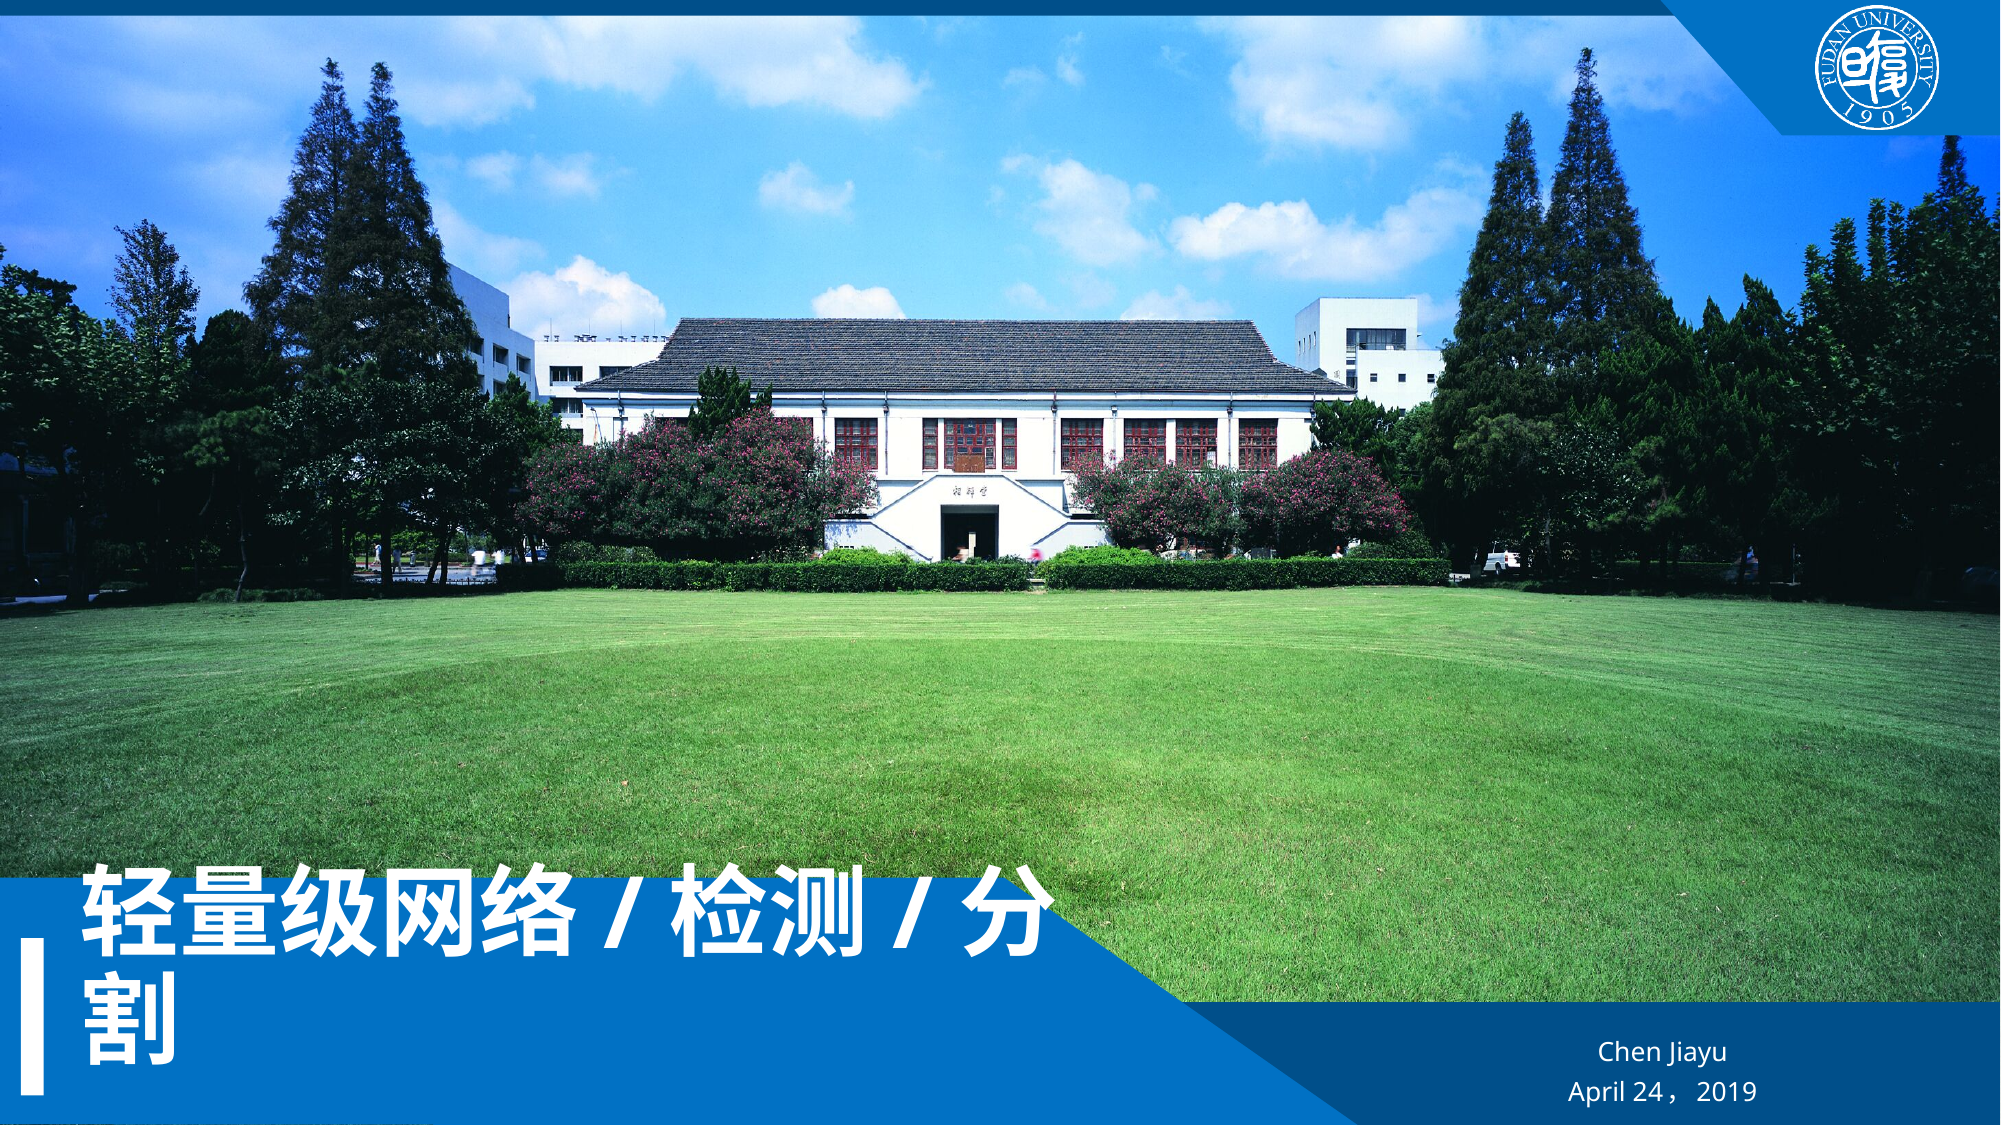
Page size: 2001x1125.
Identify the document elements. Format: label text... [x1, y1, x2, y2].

subtitle Chen Jiayu April 24，2019 [1337, 1031, 1989, 1115]
title 轻量级网络/检测/分割 [64, 954, 1108, 1086]
picture [1815, 5, 1939, 130]
picture [0, 0, 2001, 1125]
